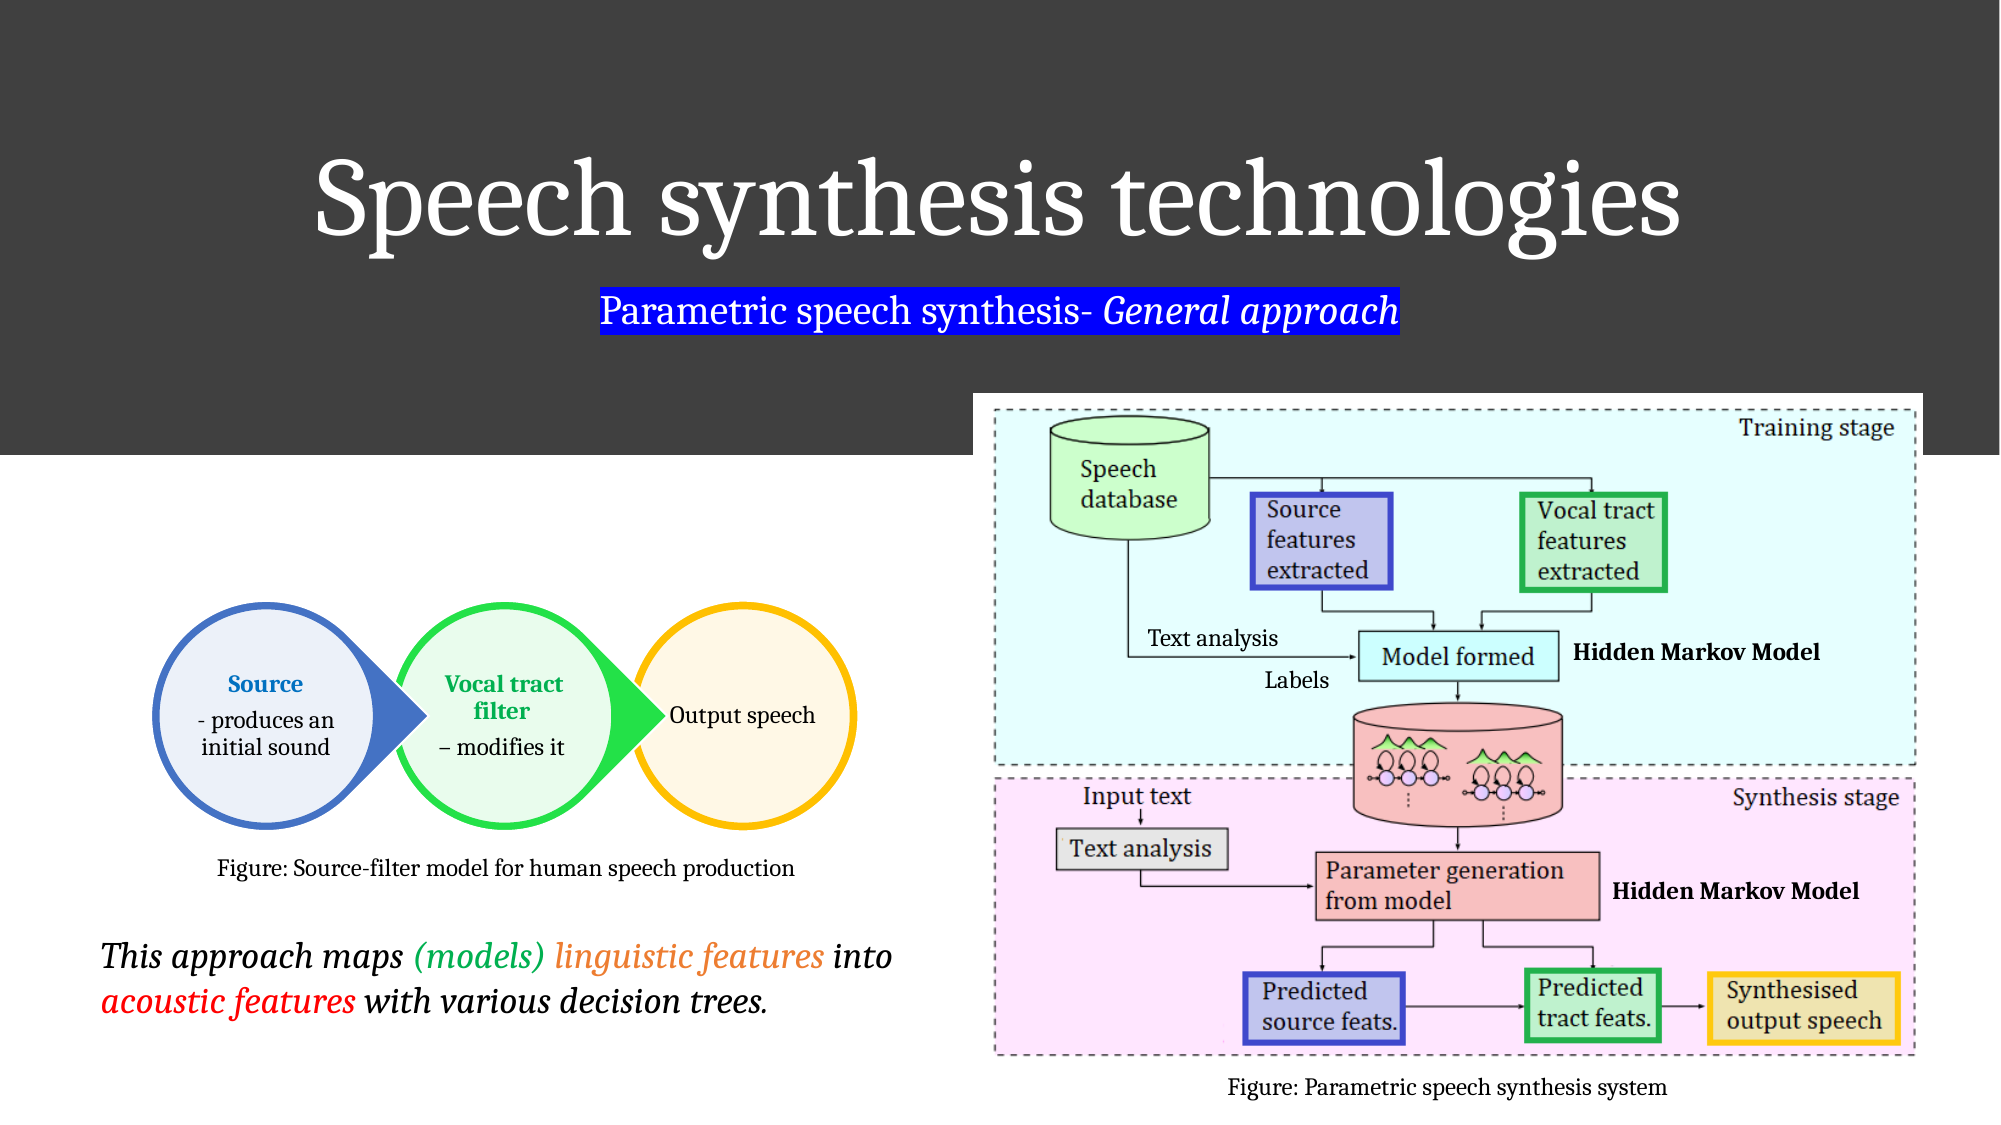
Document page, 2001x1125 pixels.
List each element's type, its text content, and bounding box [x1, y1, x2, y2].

list Parametric speech synthesis- General approach [138, 280, 1862, 389]
text_box Figure: Parametric speech synthesis system [1212, 1080, 1684, 1108]
picture [973, 393, 1923, 1080]
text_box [0, 513, 973, 919]
text_box [0, 0, 2000, 456]
title Speech synthesis technologies [138, 58, 1862, 268]
text_box This approach maps (models) linguistic features into acoustic features with various decision trees. [85, 923, 973, 1029]
